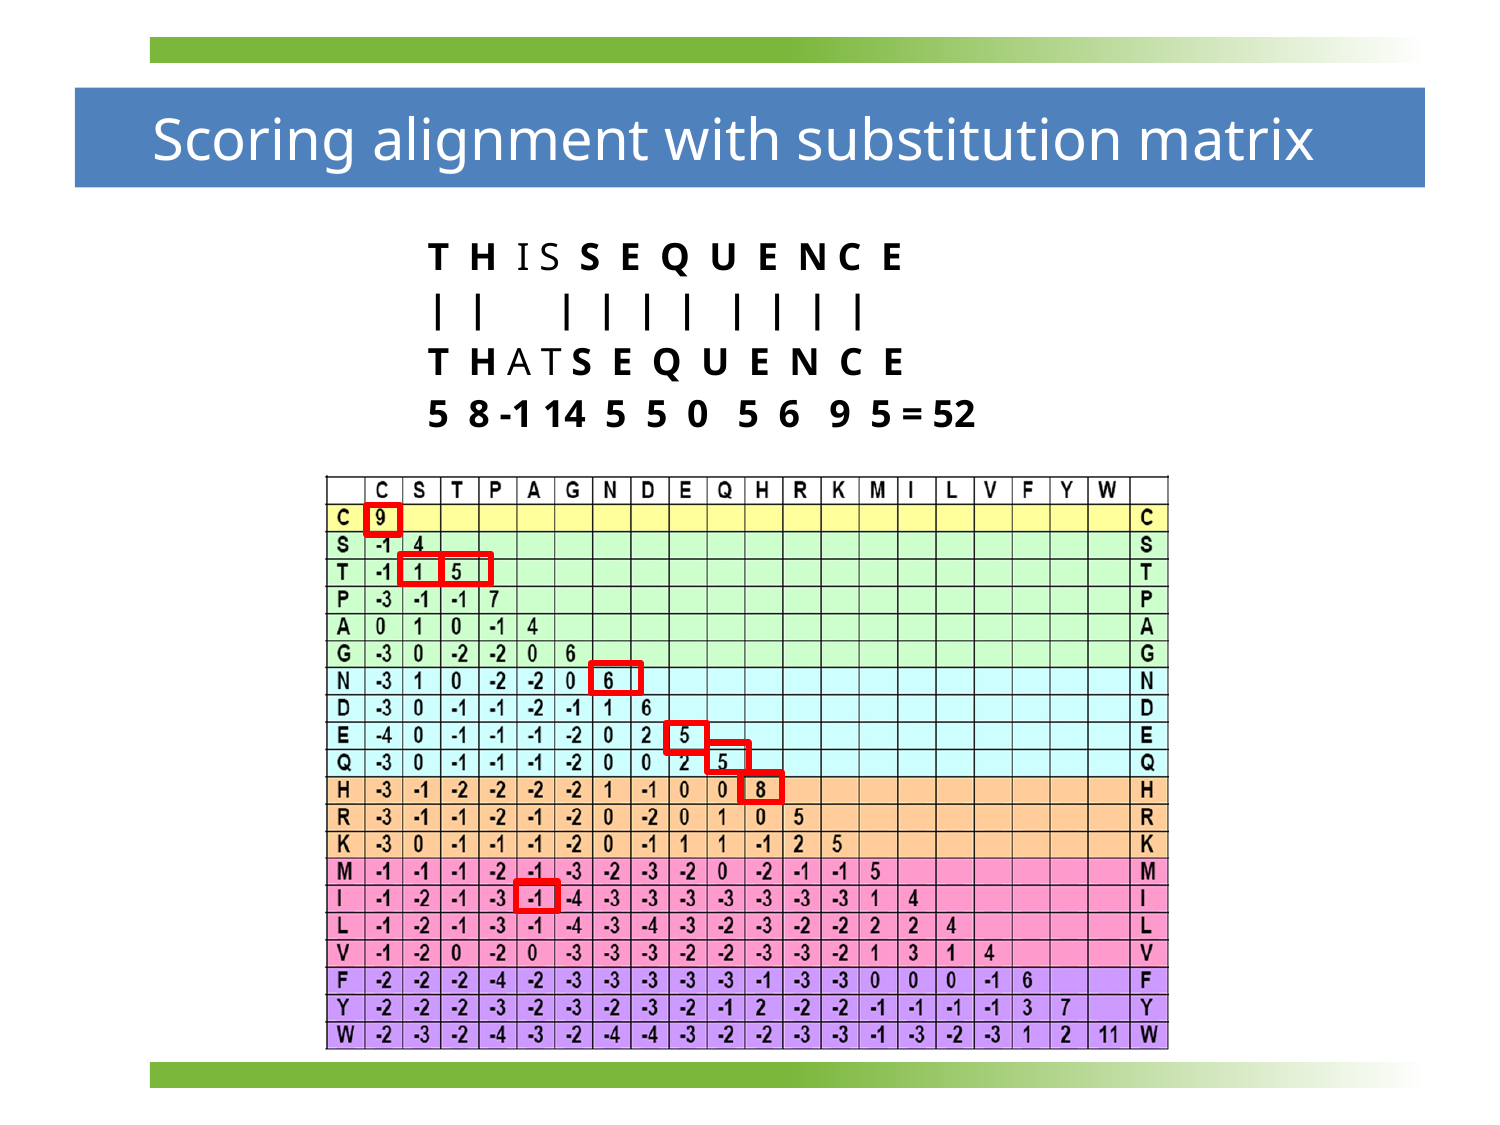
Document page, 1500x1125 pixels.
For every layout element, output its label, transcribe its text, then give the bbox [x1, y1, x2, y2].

list T H I S S E Q U E N C E | | | | | | | | | | T H A T S E Q U E N C E 5 8 -1 14 5 5 0 5 6 9 5 = 52 [412, 224, 1113, 473]
title Scoring alignment with substitution matrix [137, 87, 1425, 188]
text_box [324, 474, 1169, 1051]
